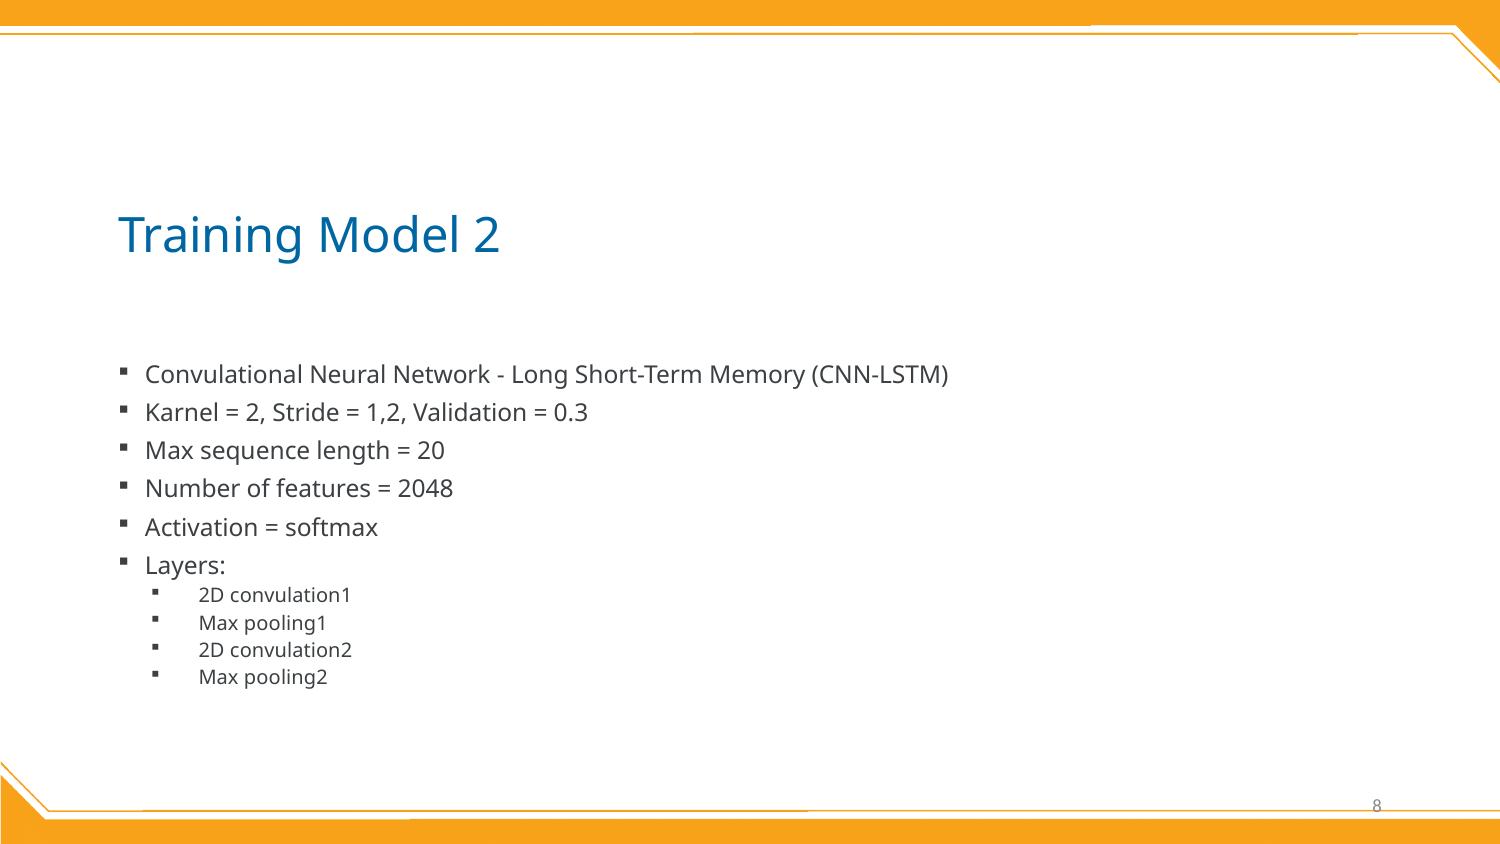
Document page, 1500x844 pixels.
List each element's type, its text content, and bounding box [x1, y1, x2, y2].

list Convulational Neural Network - Long Short-Term Memory (CNN-LSTM) Karnel = 2, Stride = 1,2, Validation = 0.3 Max sequence length = 20 Number of features = 2048 Activation = softmax Layers: 2D convulation1 Max pooling1 2D convulation2 Max pooling2 [103, 354, 1397, 771]
picture [2, 681, 1500, 844]
picture [0, 0, 1500, 84]
title Training Model 2 [103, 203, 1397, 272]
slide_number 8 [1059, 782, 1397, 827]
